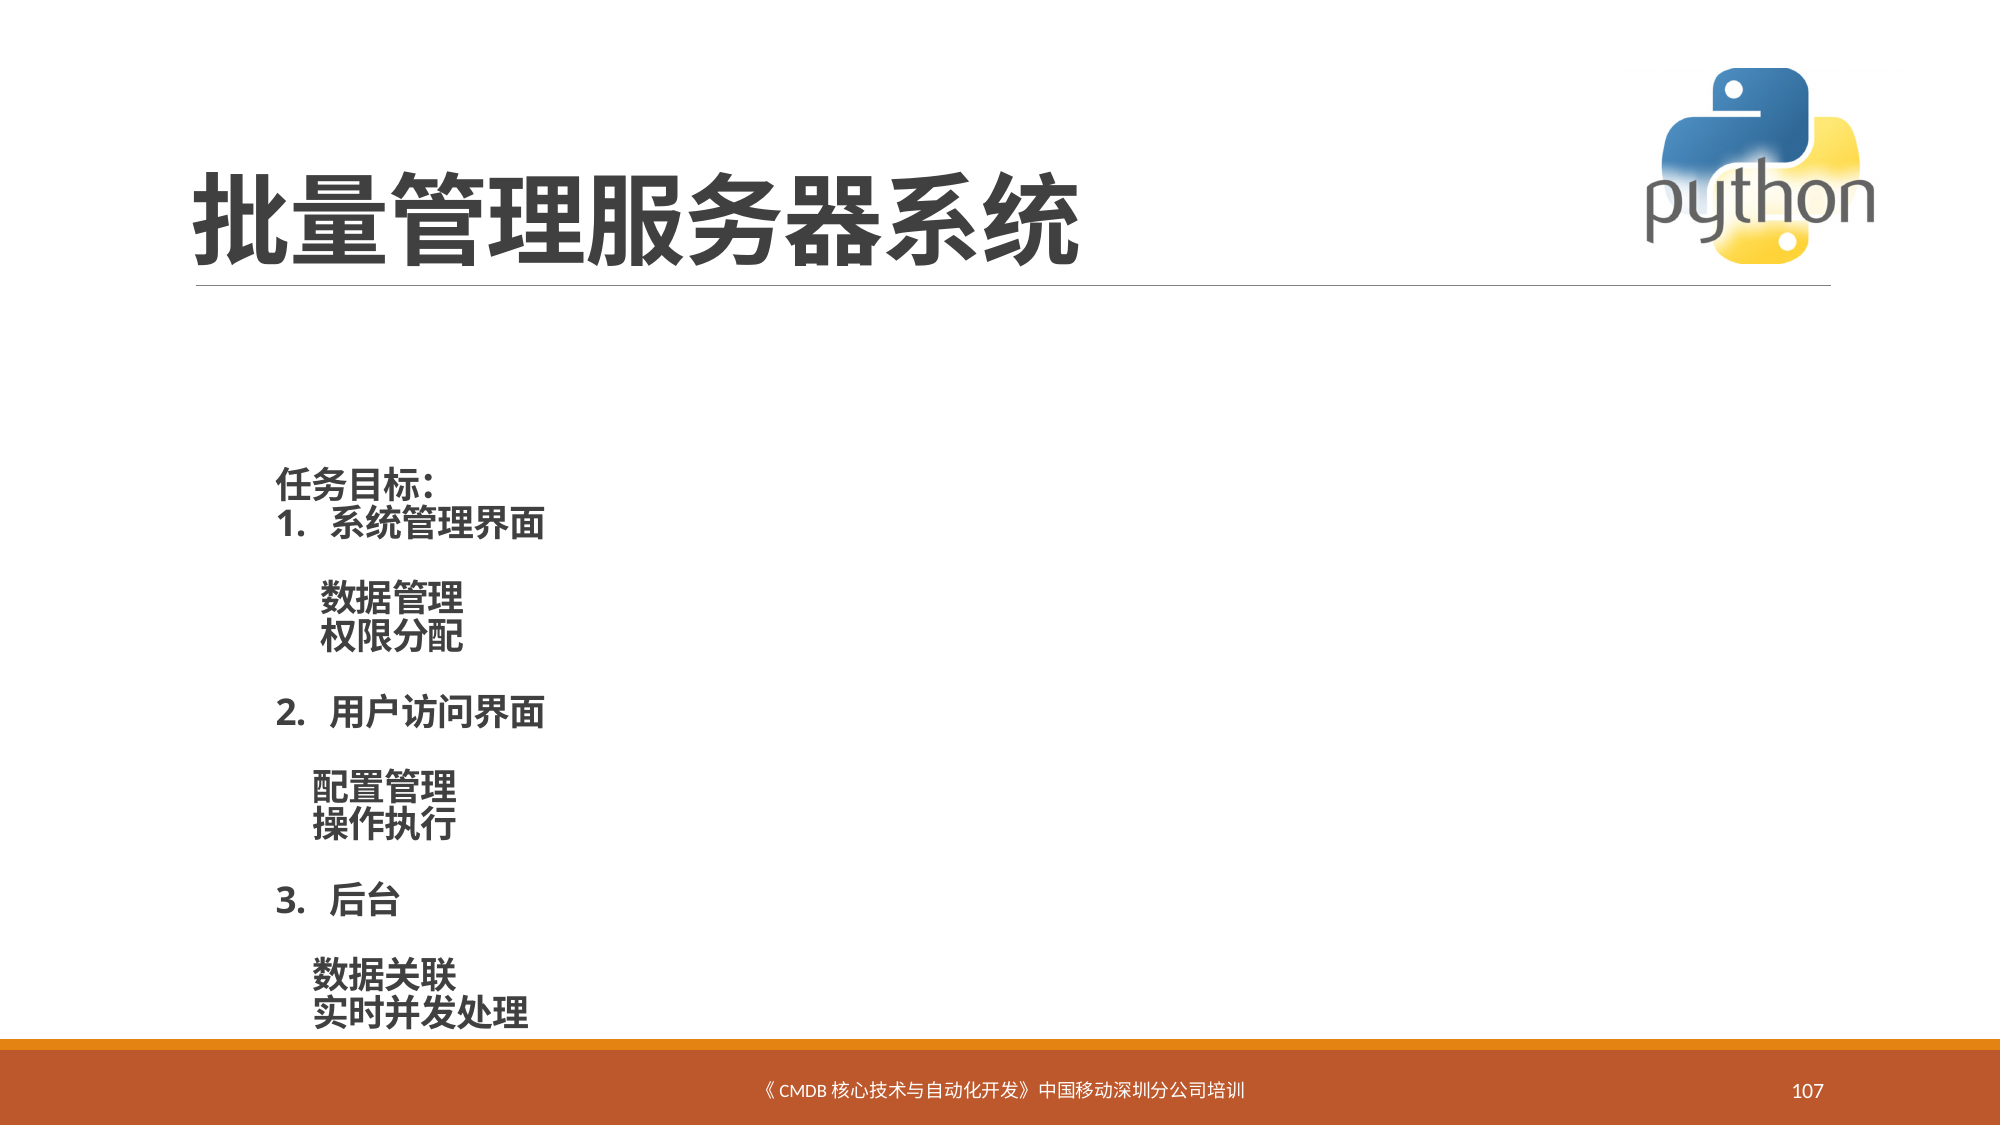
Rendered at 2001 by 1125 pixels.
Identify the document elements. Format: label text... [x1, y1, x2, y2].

title 任务目标： 1. 系统管理界面 数据管理 权限分配 2. 用户访问界面 配置管理 操作执行 3. 后台 数据关联 实时并发处理 [260, 454, 1956, 1125]
picture [1616, 68, 1906, 264]
text_box 批量管理服务器系统 [175, 46, 1826, 285]
